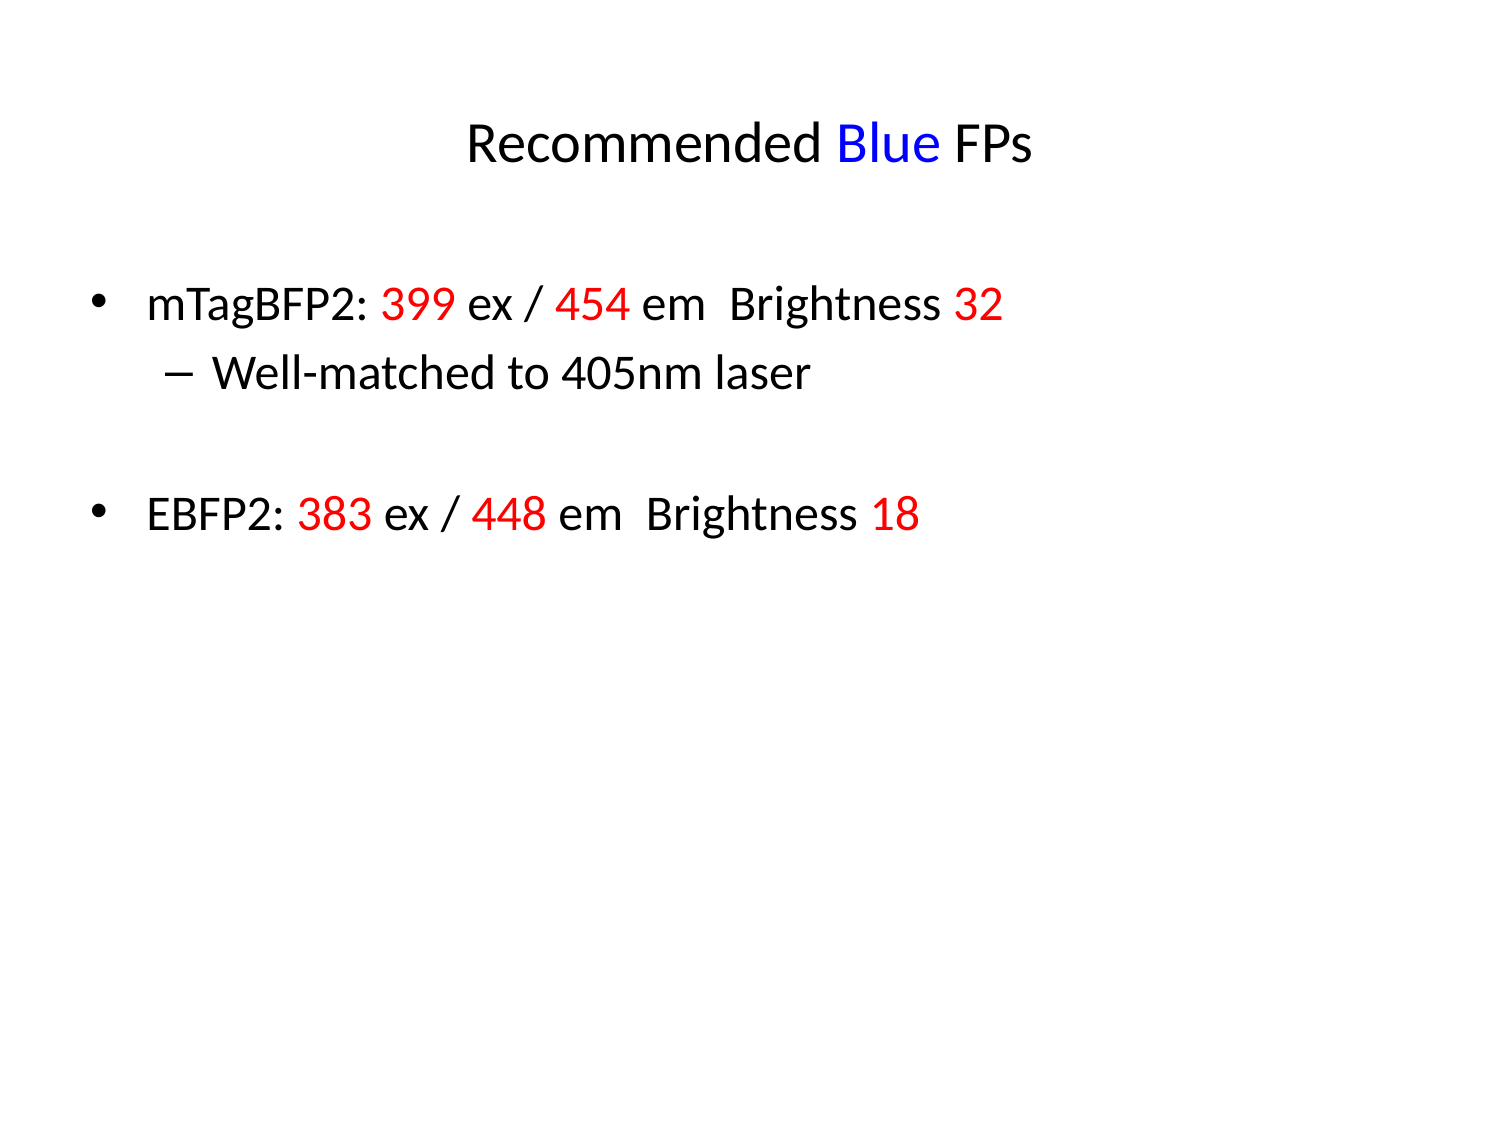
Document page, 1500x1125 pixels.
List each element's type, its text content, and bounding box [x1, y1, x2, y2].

title Recommended Blue FPs [75, 45, 1425, 233]
list mTagBFP2: 399 ex / 454 em Brightness 32 Well-matched to 405nm laser EBFP2: 383 ex / 448 em Brightness 18 [75, 262, 1425, 1005]
